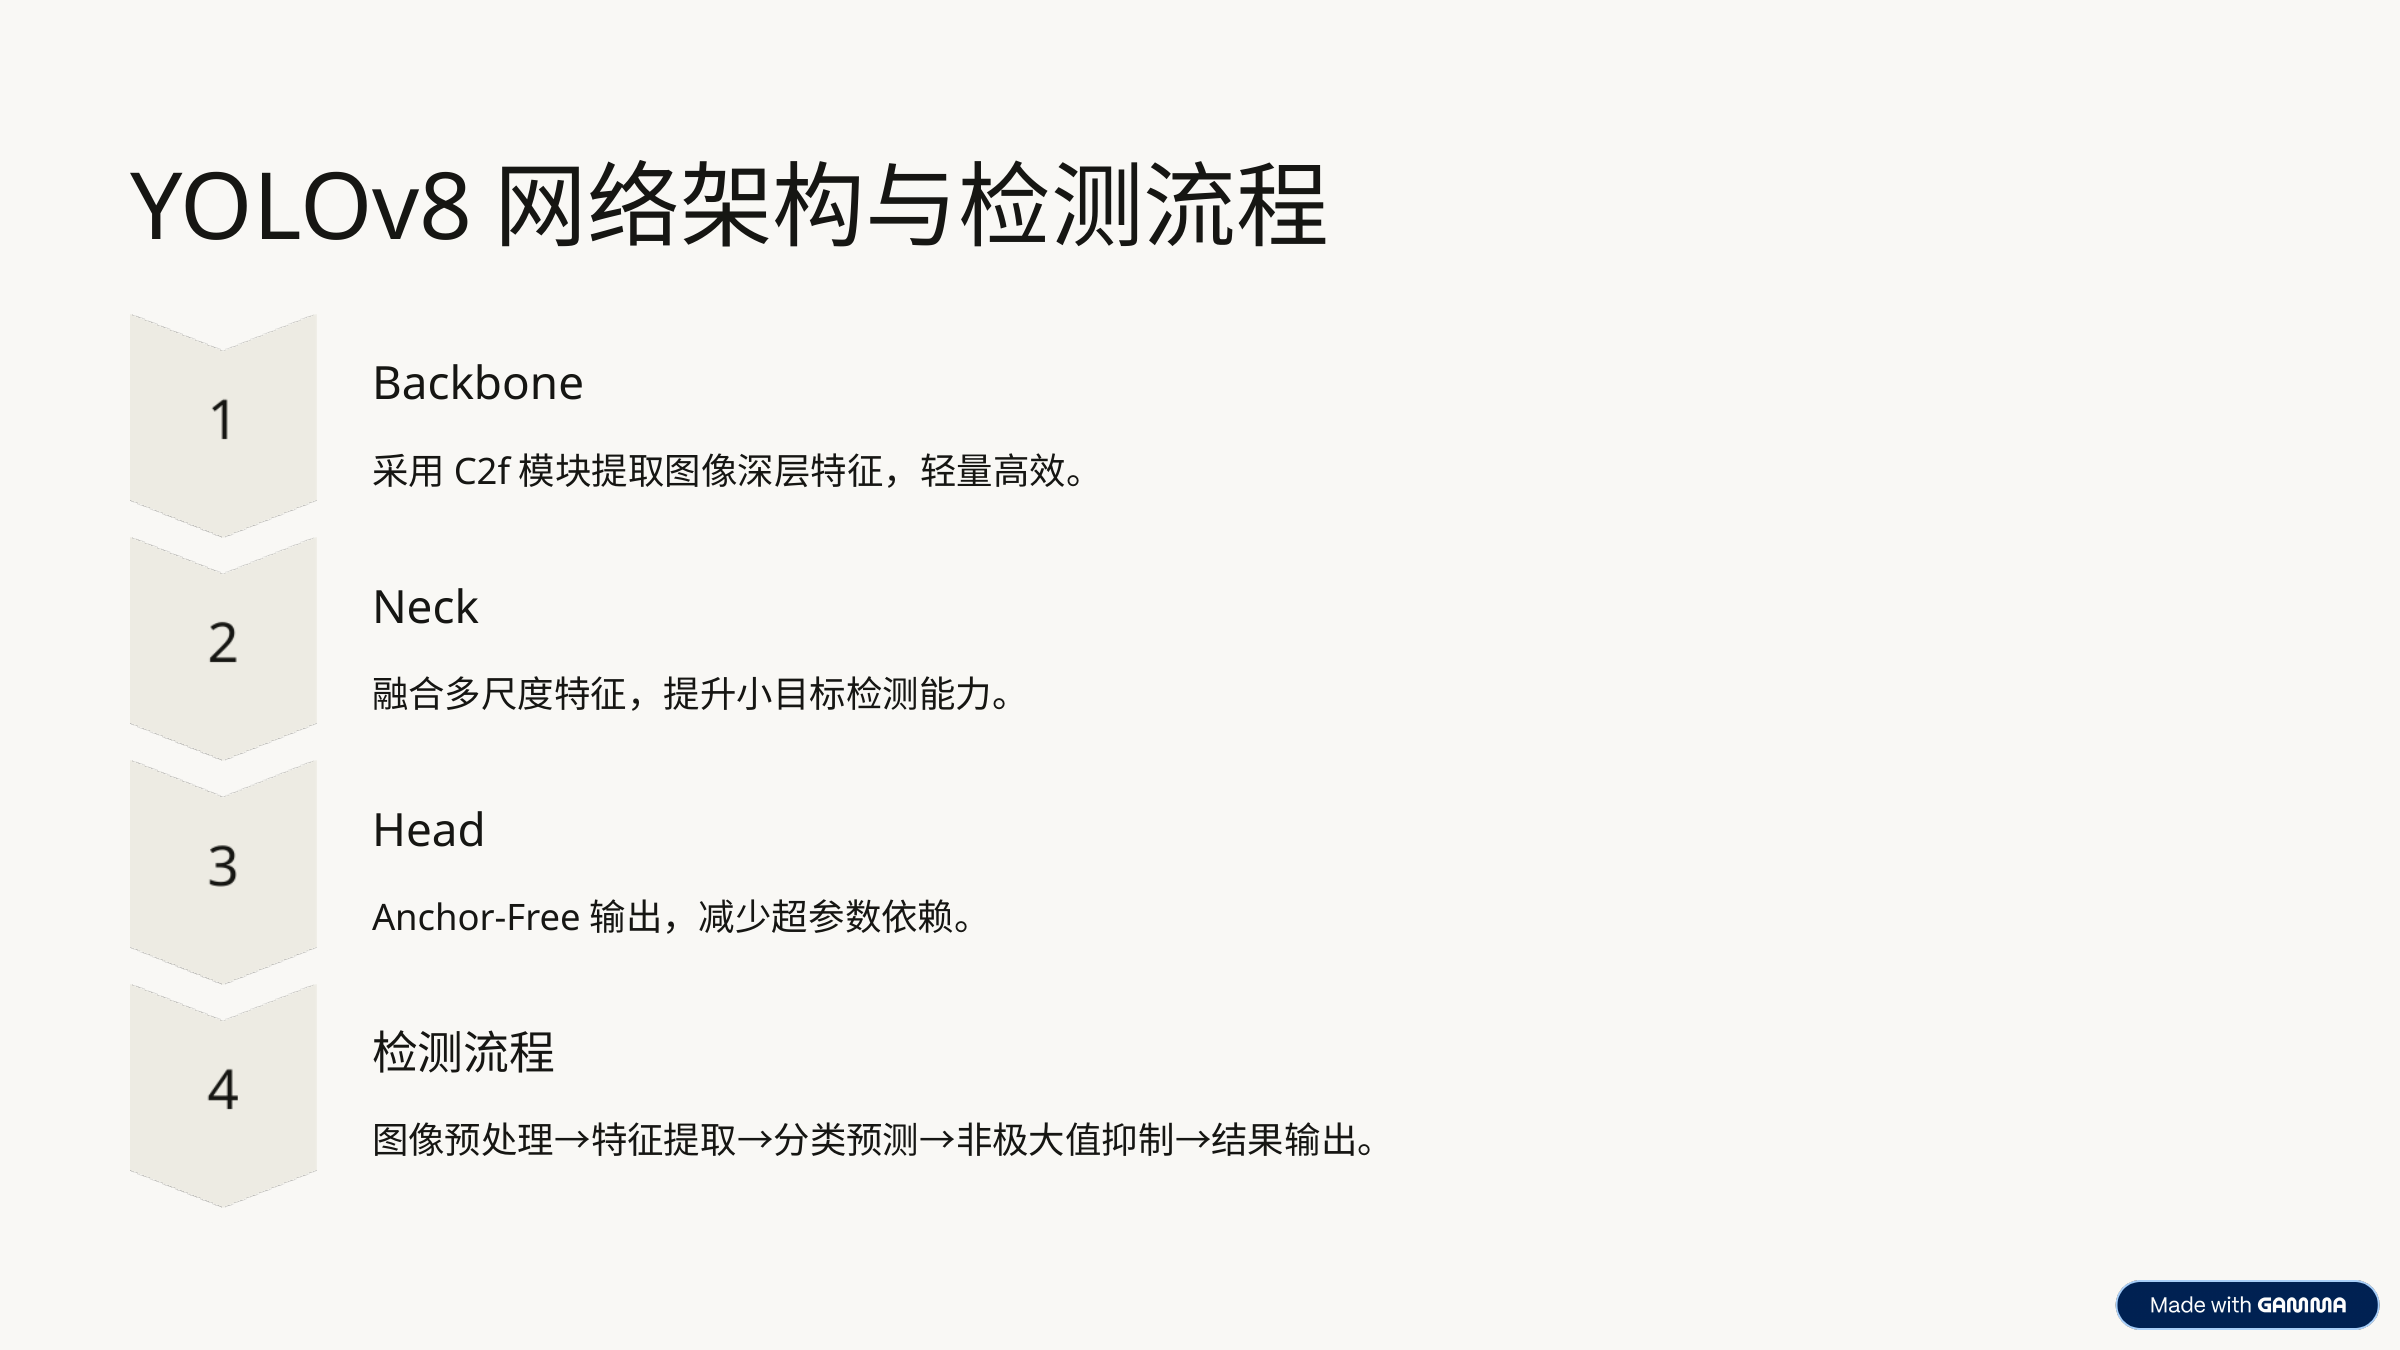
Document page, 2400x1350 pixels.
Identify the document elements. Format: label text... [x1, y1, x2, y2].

text_box 融合多尺度特征，提升小目标检测能力。 [372, 655, 2270, 715]
text_box 检测流程 [371, 1021, 838, 1080]
text_box Head [371, 798, 838, 857]
text_box Neck [371, 574, 838, 634]
text_box 图像预处理→特征提取→分类预测→非极大值抑制→结果输出。 [372, 1101, 2270, 1162]
text_box 采用C2f模块提取图像深层特征，轻量高效。 [372, 432, 2270, 492]
text_box Backbone [371, 351, 838, 410]
picture [130, 314, 317, 1208]
picture [2106, 1271, 2389, 1339]
text_box Anchor-Free输出，减少超参数依赖。 [372, 878, 2270, 939]
text_box YOLOv8网络架构与检测流程 [130, 142, 1315, 259]
